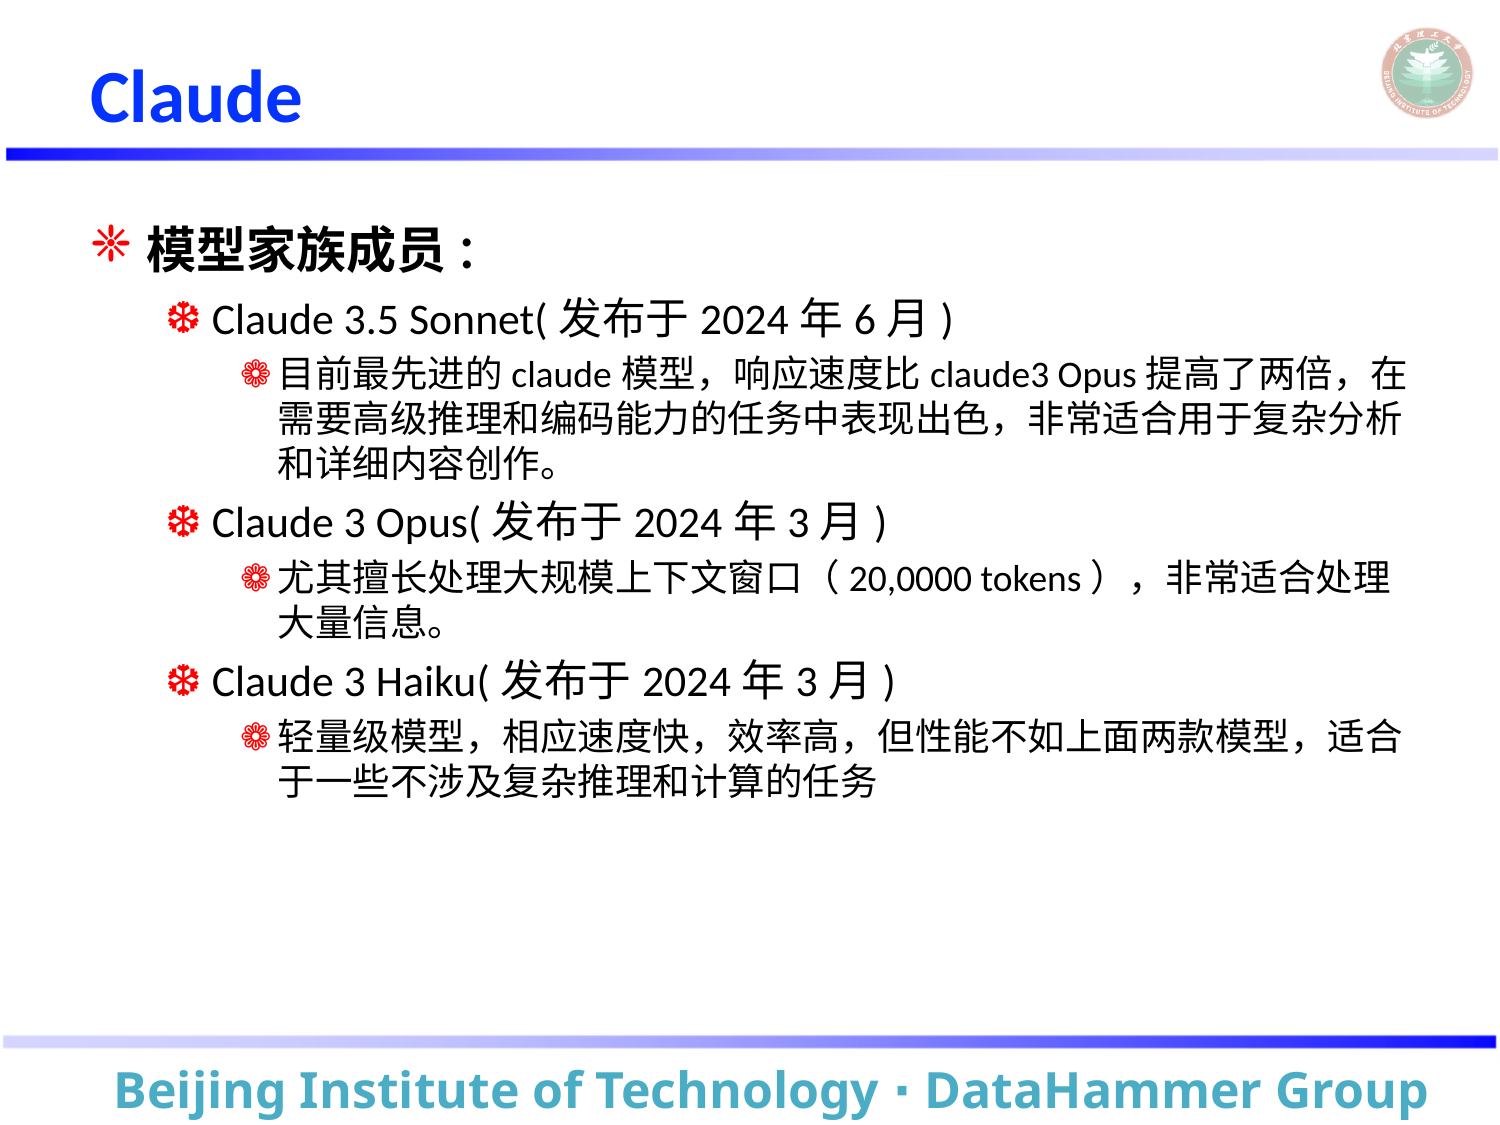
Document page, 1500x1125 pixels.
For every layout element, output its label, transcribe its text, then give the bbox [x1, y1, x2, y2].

picture [3, 1028, 1500, 1062]
title Claude [75, 38, 1425, 148]
picture [0, 133, 1500, 169]
list 模型家族成员: Claude 3.5 Sonnet(发布于2024年6月) 目前最先进的claude模型，响应速度比claude3 Opus提高了两倍，在需要高级推理和编码能力的任务中表现出色，非常适合用于复杂分析和详细内容创作。 Claude 3 Opus(发布于2024年3月) 尤其擅长处理大规模上下文窗口（20,0000 tokens），非常适合处理大量信息。 Claude 3 Haiku(发布于2024年3月) 轻量级模型，相应速度快，效率高，但性能不如上面两款模型，适合于一些不涉及复杂推理和计算的任务 [75, 194, 1425, 1026]
